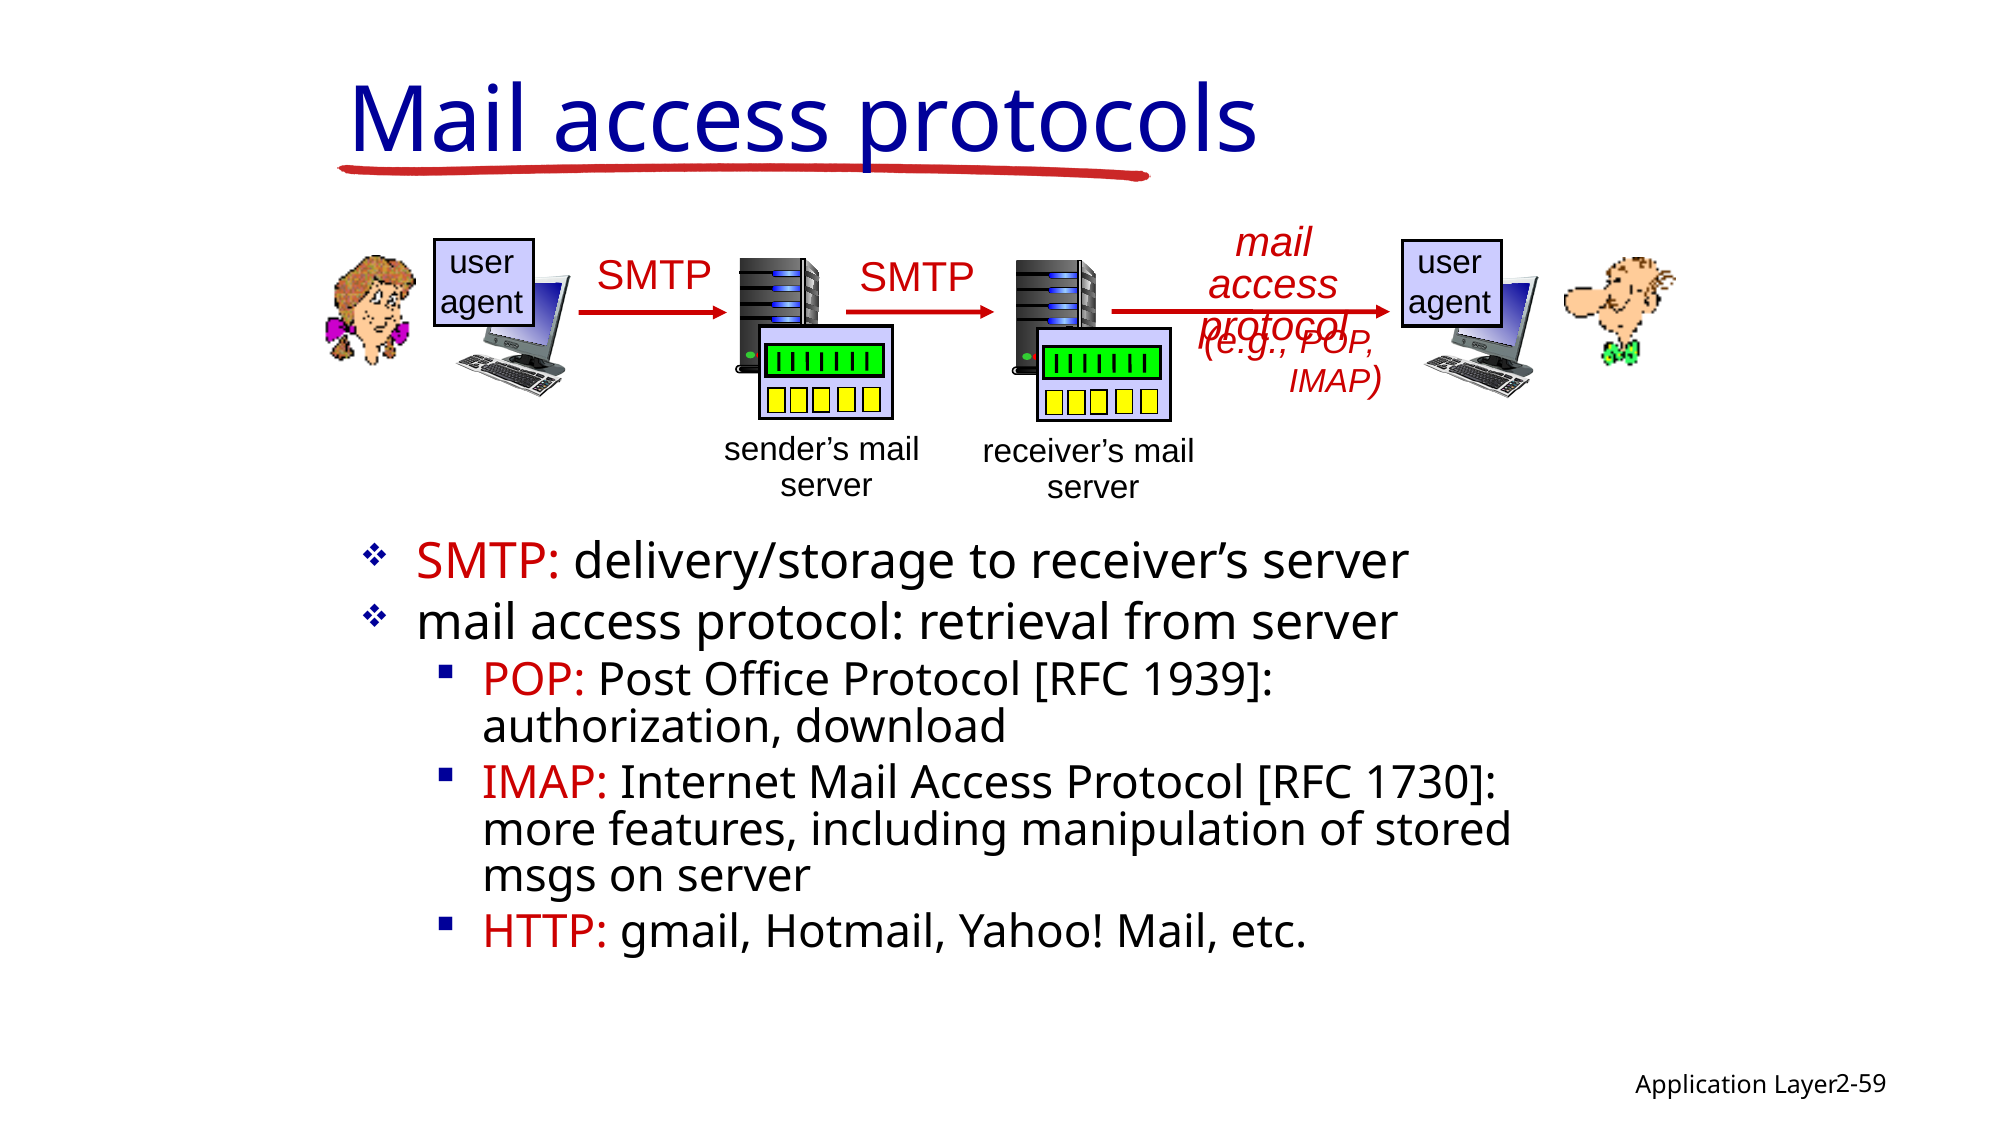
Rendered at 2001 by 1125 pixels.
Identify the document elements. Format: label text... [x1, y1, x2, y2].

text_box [1037, 327, 1171, 421]
picture [334, 157, 1160, 187]
text_box receiver’s mail server [967, 426, 1220, 513]
picture [322, 255, 416, 370]
text_box SMTP [844, 242, 990, 308]
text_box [1392, 233, 1543, 407]
slide_number 2-59 [1820, 1059, 1969, 1106]
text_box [702, 325, 951, 513]
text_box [735, 258, 820, 324]
text_box (e.g., POP, IMAP) [1189, 316, 1387, 408]
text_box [424, 232, 575, 406]
picture [1564, 257, 1676, 372]
footer Application Layer [1219, 1060, 1854, 1109]
text_box [580, 306, 727, 319]
text_box mail access protocol [1149, 312, 1377, 357]
list SMTP: delivery/storage to receiver’s server mail access protocol: retrieval from server POP: Post Office Protocol [RFC 1939]: authorization, download IMAP: Internet Mail Access Protocol [RFC 1730]: more features, including manipulation of stored msgs on server HTTP: gmail, Hotmail, Yahoo! Mail, etc. [345, 529, 1557, 893]
text_box [870, 239, 1011, 290]
text_box mail access protocol [1149, 214, 1398, 311]
text_box [846, 305, 995, 319]
title Mail access protocols [332, 41, 1607, 189]
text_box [1012, 260, 1097, 375]
text_box [1111, 305, 1387, 316]
text_box SMTP [581, 240, 728, 306]
